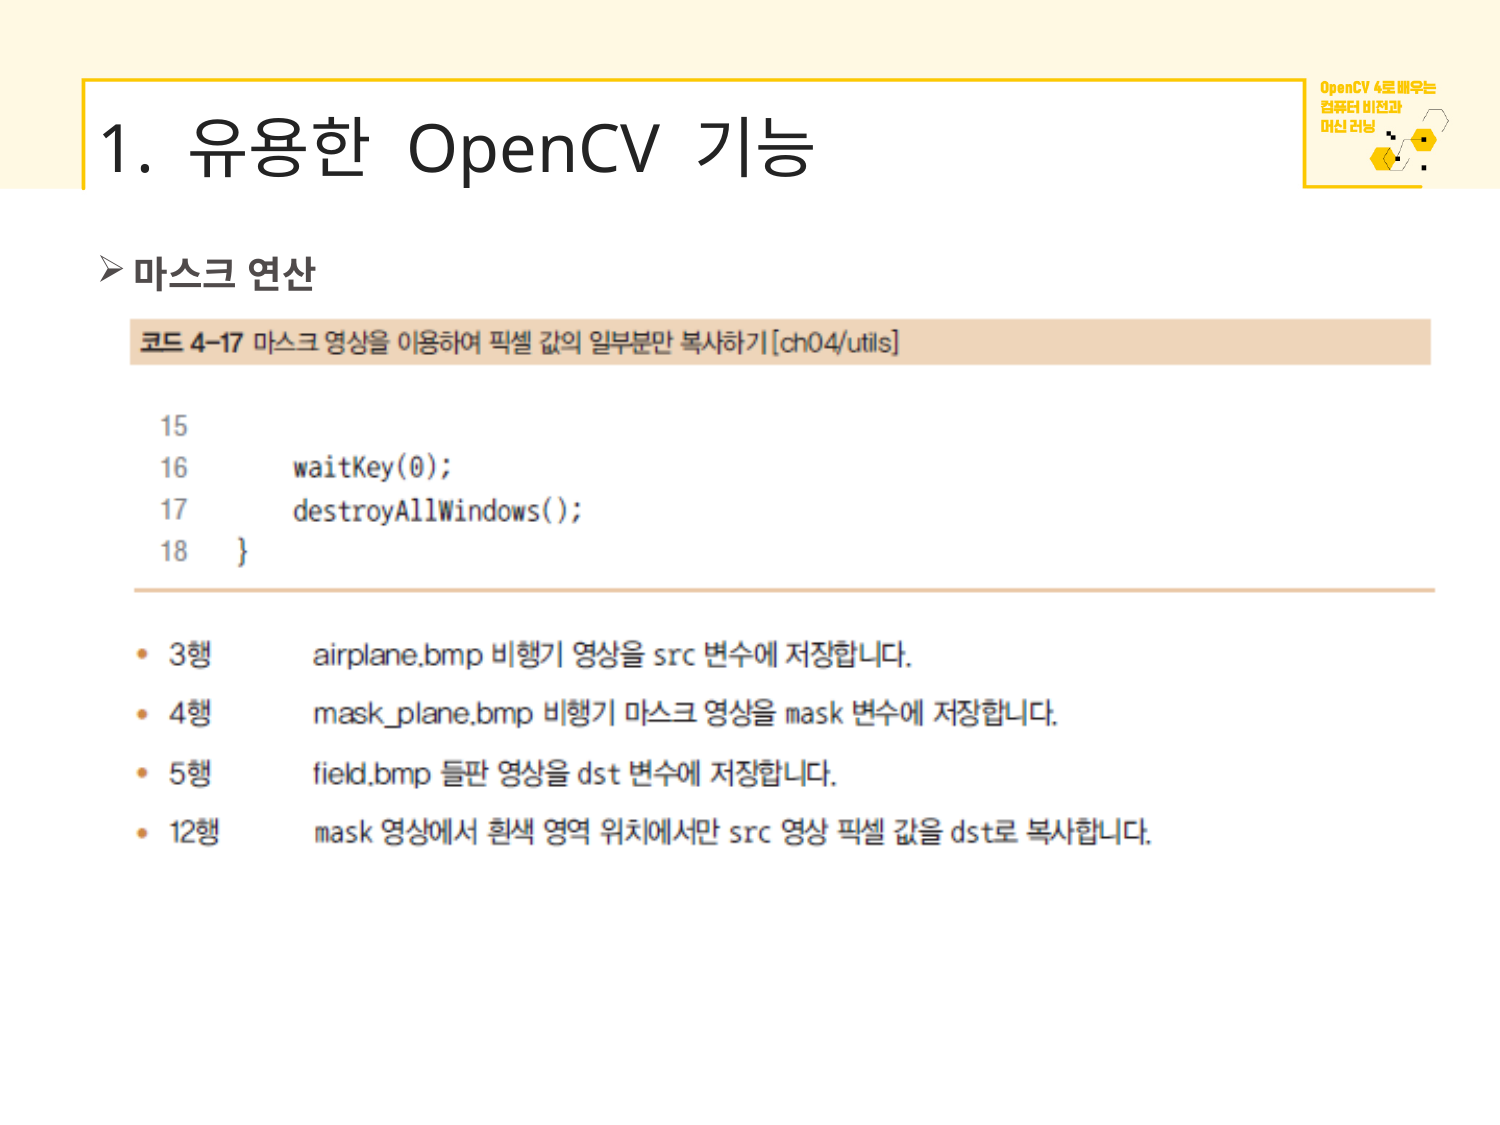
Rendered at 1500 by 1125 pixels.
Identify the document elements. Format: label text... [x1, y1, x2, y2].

list 마스크 연산 [81, 239, 1412, 1054]
picture [0, 0, 1500, 1125]
title 1. 유용한 OpenCV 기능 [82, 61, 1413, 193]
